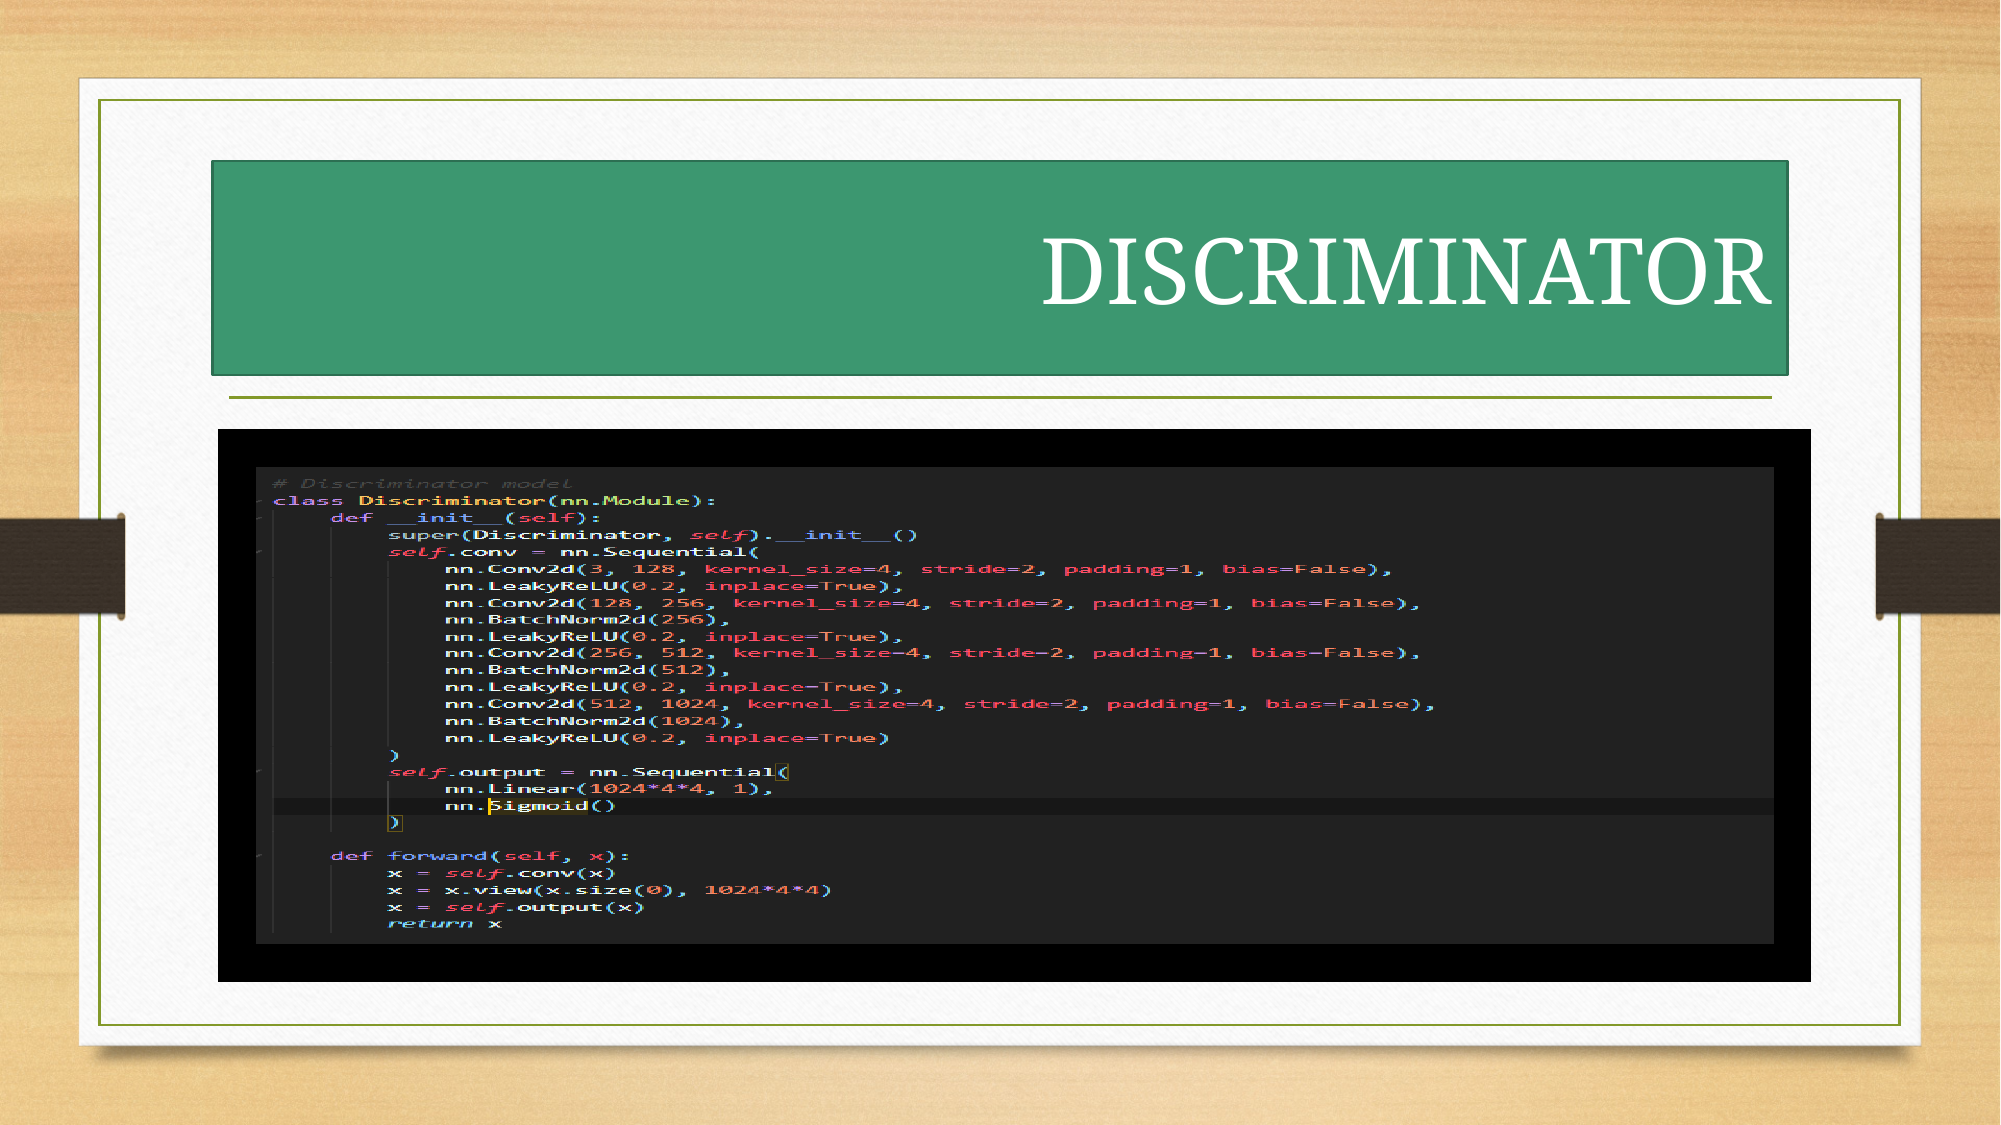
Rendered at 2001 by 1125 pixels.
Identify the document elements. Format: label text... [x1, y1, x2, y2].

picture [0, 0, 2001, 1125]
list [255, 466, 1775, 945]
title DISCRIMINATOR [211, 160, 1789, 376]
